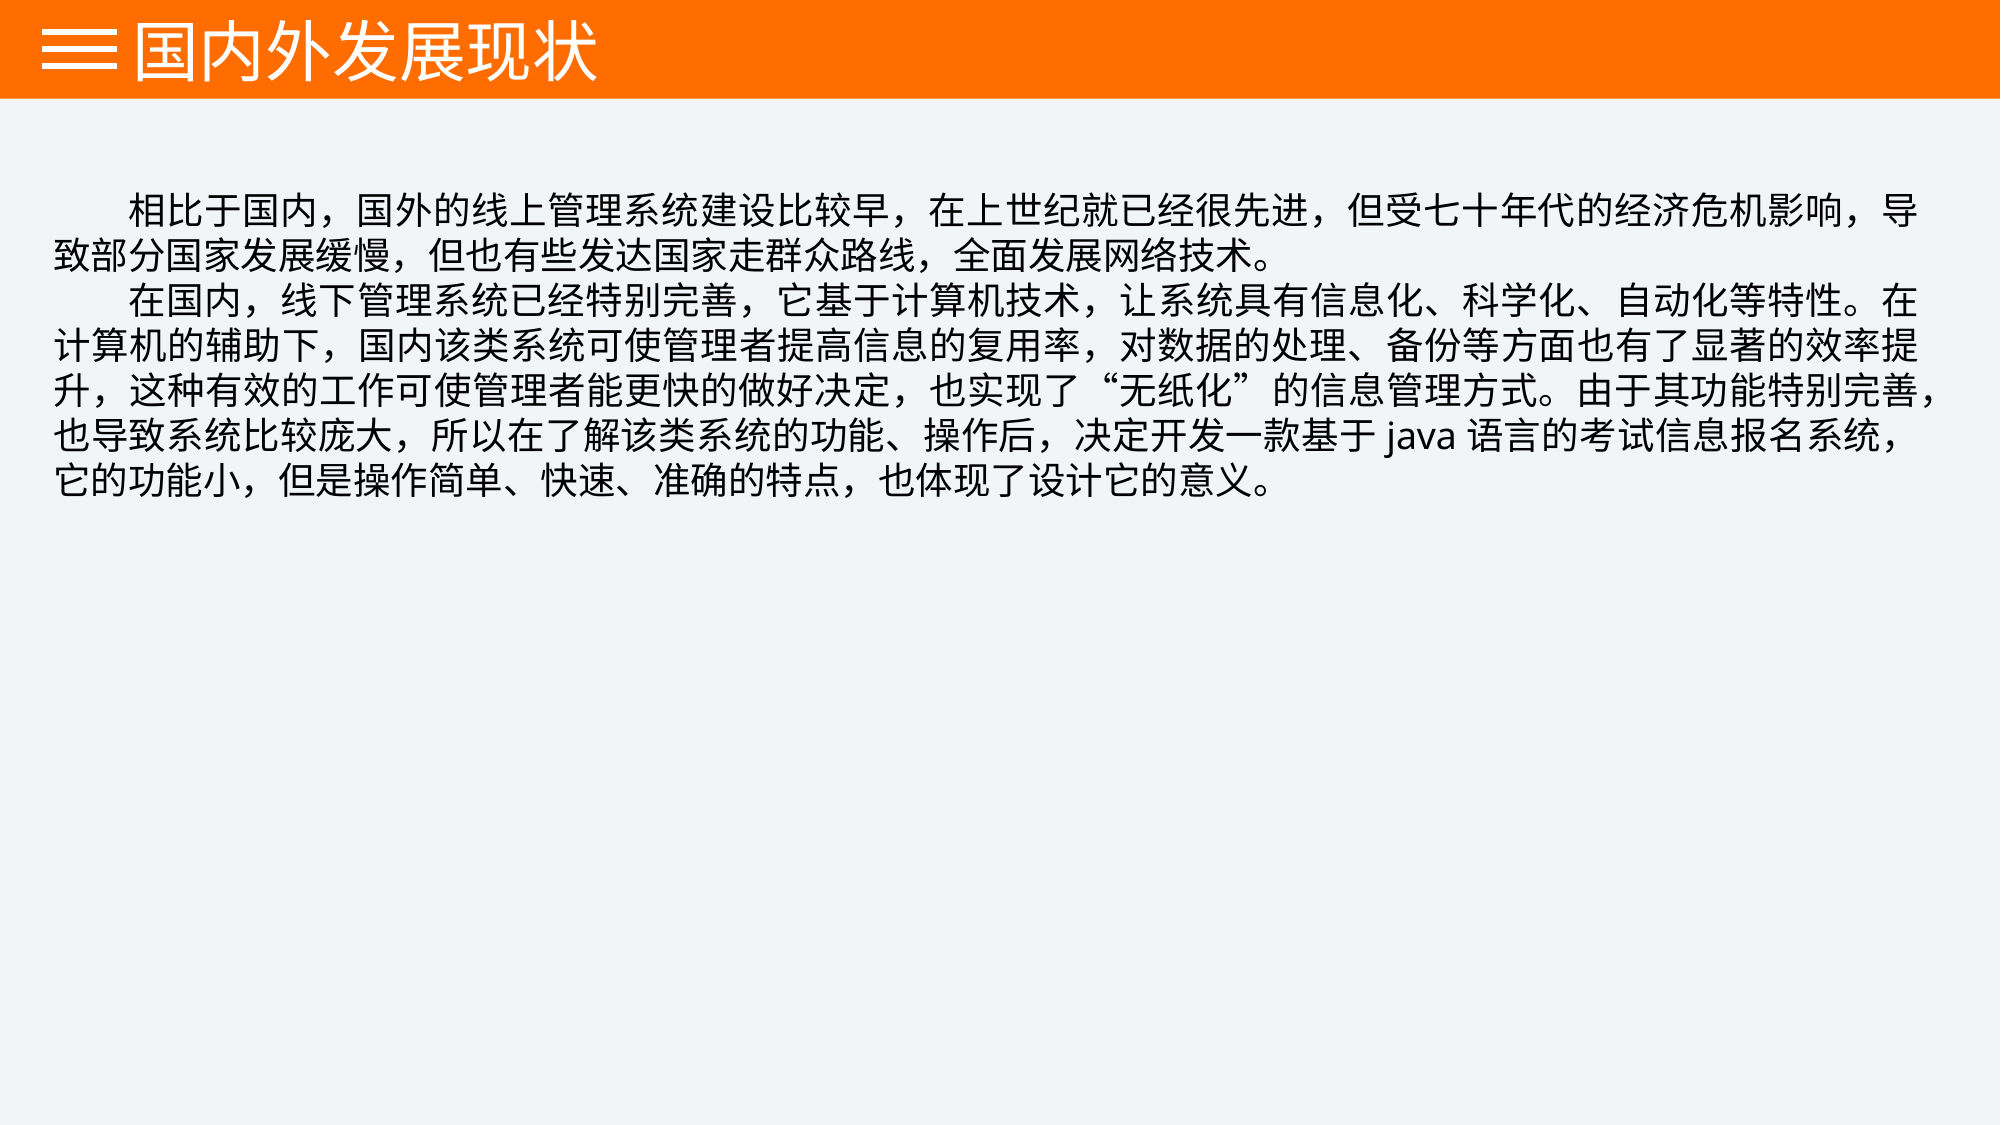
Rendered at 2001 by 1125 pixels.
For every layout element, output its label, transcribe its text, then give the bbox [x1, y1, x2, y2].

text_box [0, 0, 2000, 100]
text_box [42, 32, 118, 67]
text_box 相比于国内，国外的线上管理系统建设比较早，在上世纪就已经很先进，但受七十年代的经济危机影响，导致部分国家发展缓慢，但也有些发达国家走群众路线，全面发展网络技术。 在国内，线下管理系统已经特别完善，它基于计算机技术，让系统具有信息化、科学化、自动化等特性。在计算机的辅助下，国内该类系统可使管理者提高信息的复用率，对数据的处理、备份等方面也有了显著的效率提升，这种有效的工作可使管理者能更快的做好决定，也实现了“无纸化”的信息管理方式。由于其功能特别完善，也导致系统比较庞大，所以在了解该类系统的功能、操作后，决定开发一款基于java语言的考试信息报名系统，它的功能小，但是操作简单、快速、准确的特点，也体现了设计它的意义。 [38, 179, 1935, 510]
text_box 国内外发展现状 [117, 2, 1109, 98]
